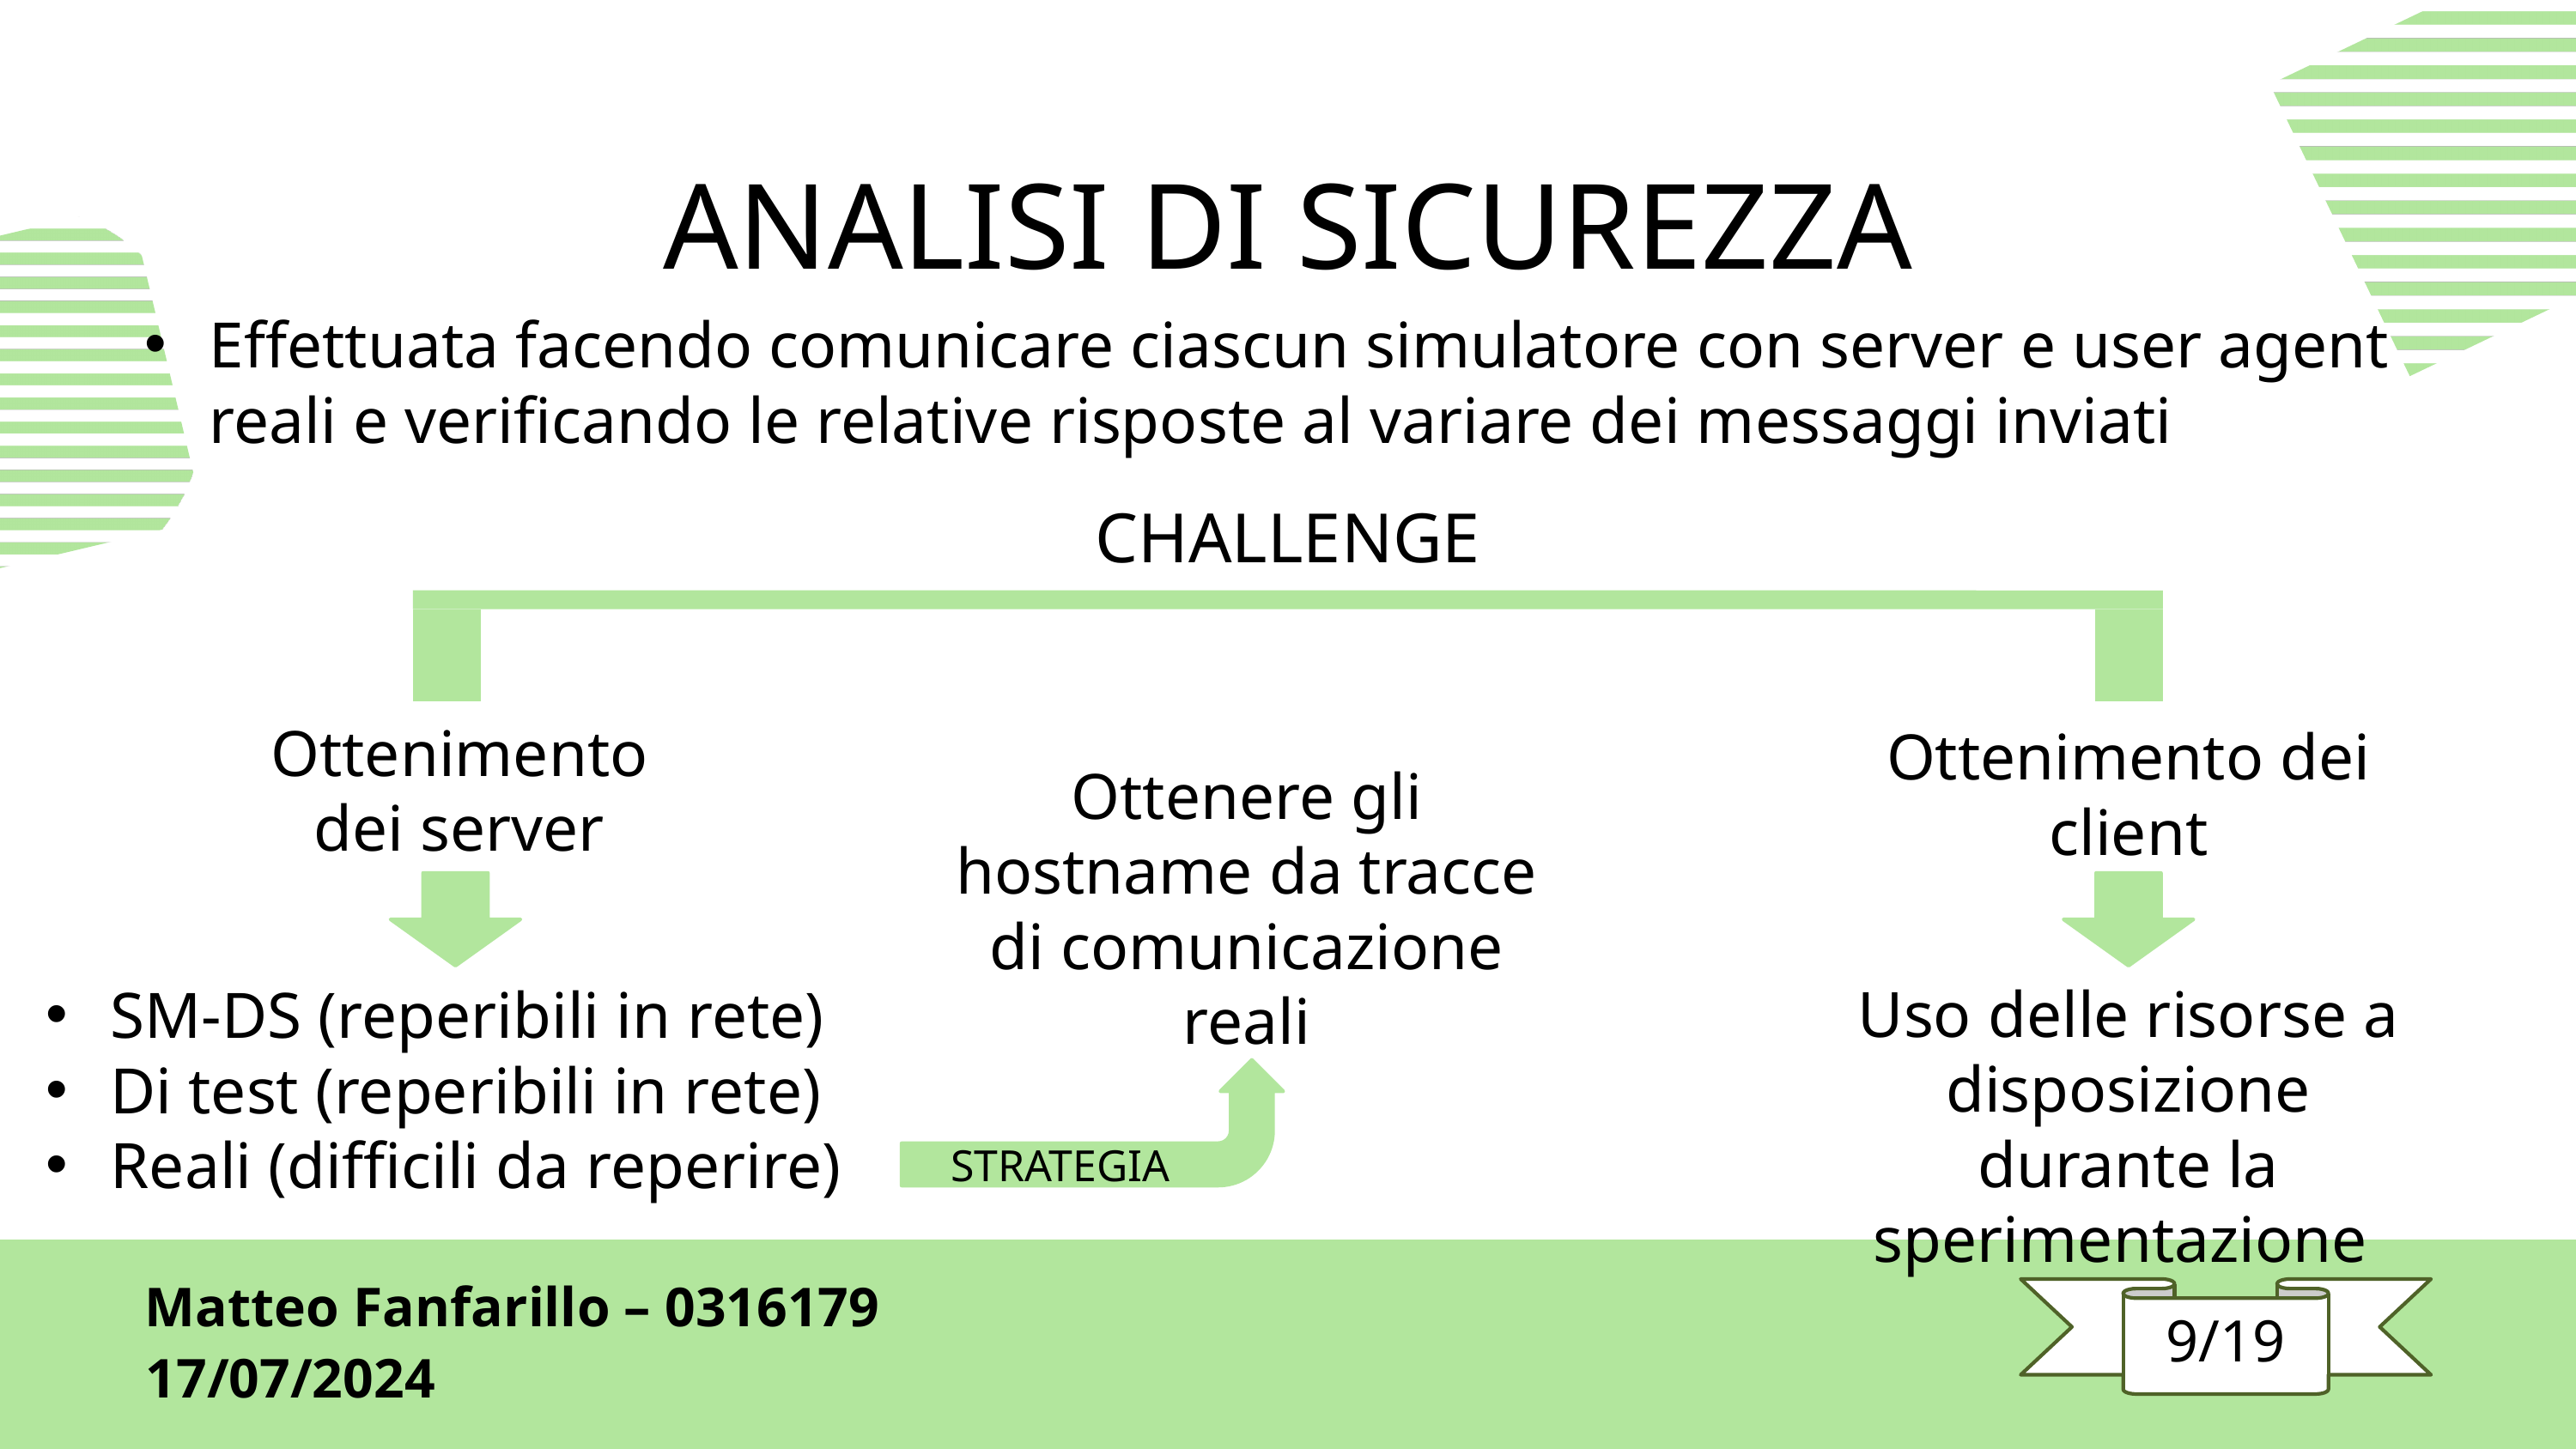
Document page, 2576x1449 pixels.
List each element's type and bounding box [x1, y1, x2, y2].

text_box [0, 1239, 2576, 1449]
text_box [140, 208, 2427, 1128]
text_box [0, 0, 2576, 1236]
text_box [2094, 609, 2164, 702]
text_box [412, 609, 481, 702]
text_box [696, 96, 1826, 341]
